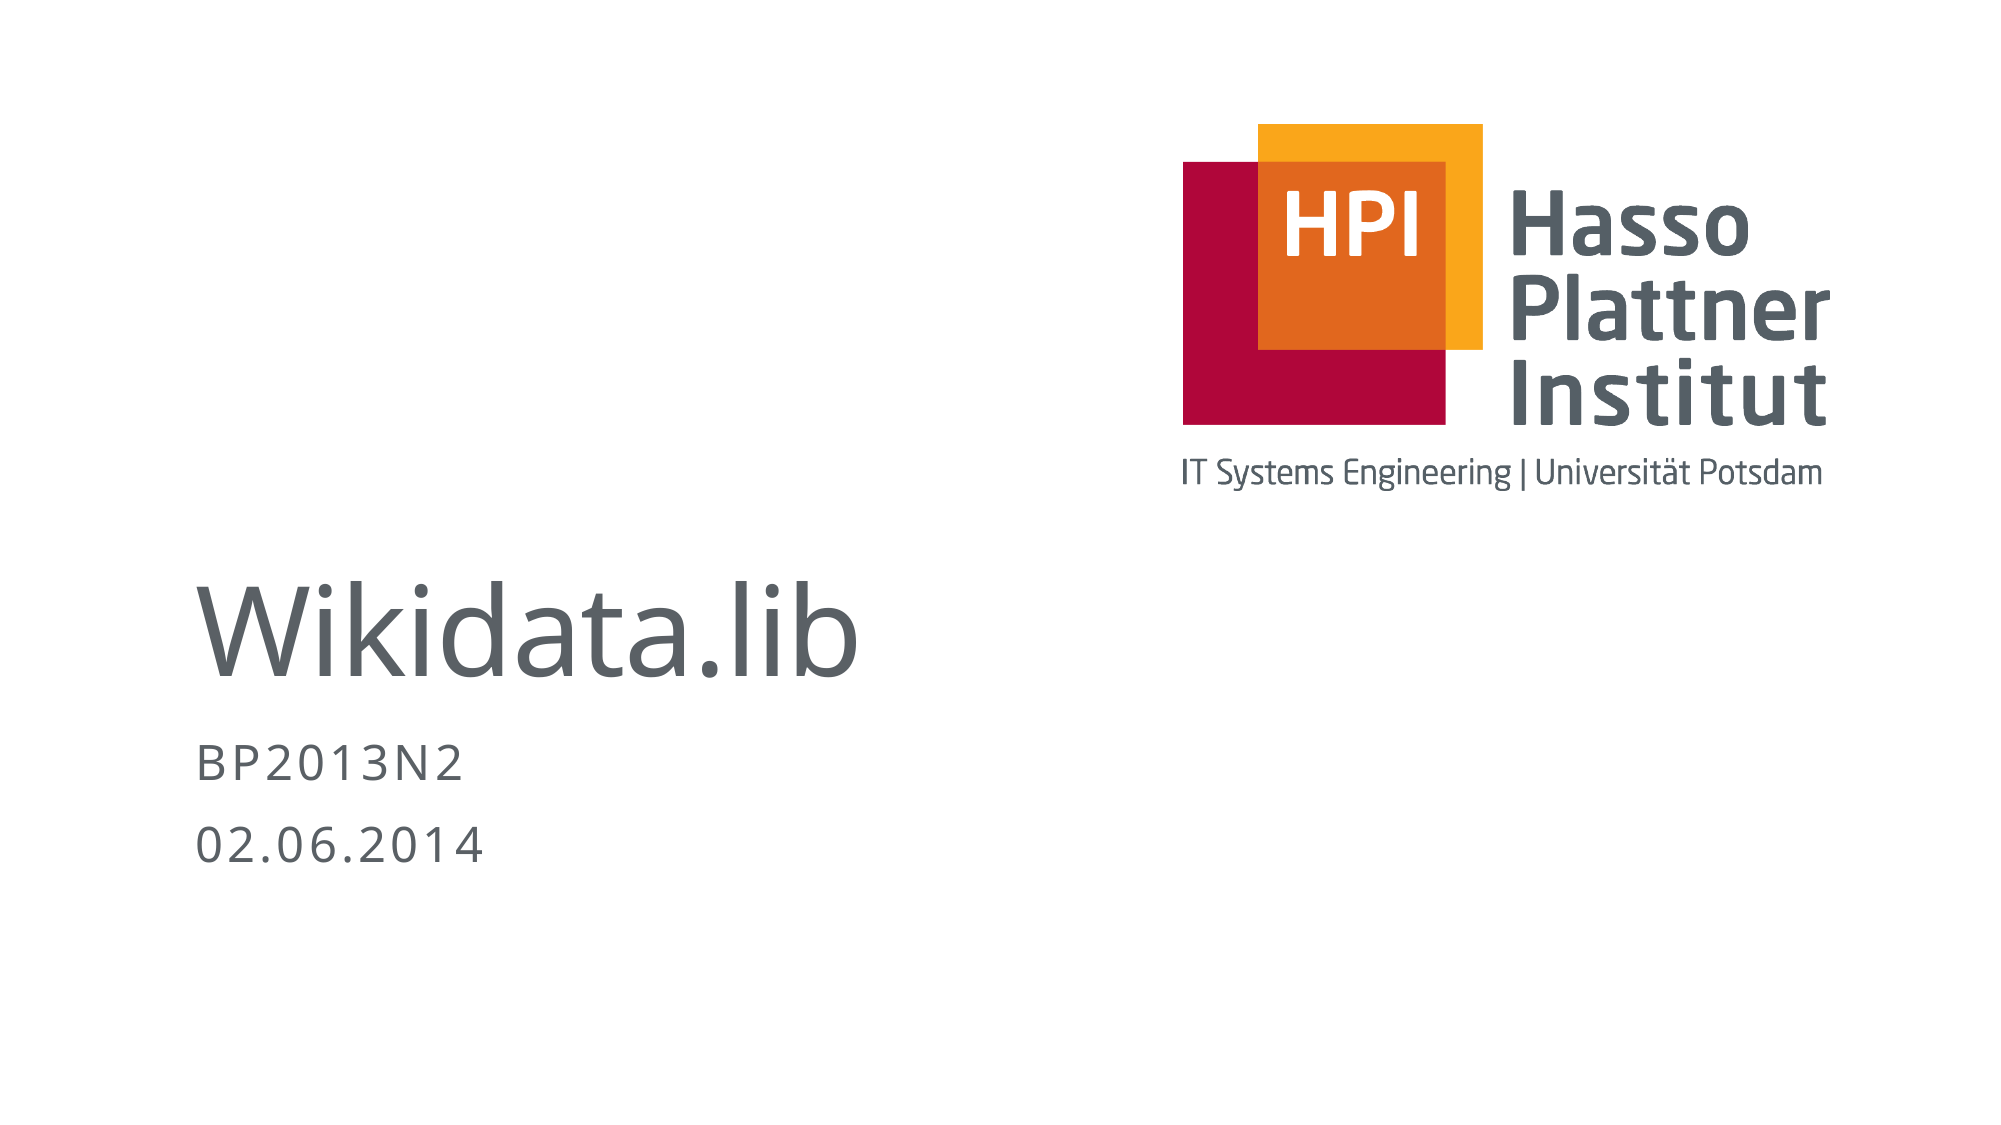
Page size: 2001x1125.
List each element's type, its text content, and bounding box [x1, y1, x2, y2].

title Wikidata.lib [180, 124, 1830, 710]
subtitle BP2013N2 02.06.2014 [180, 730, 1831, 881]
